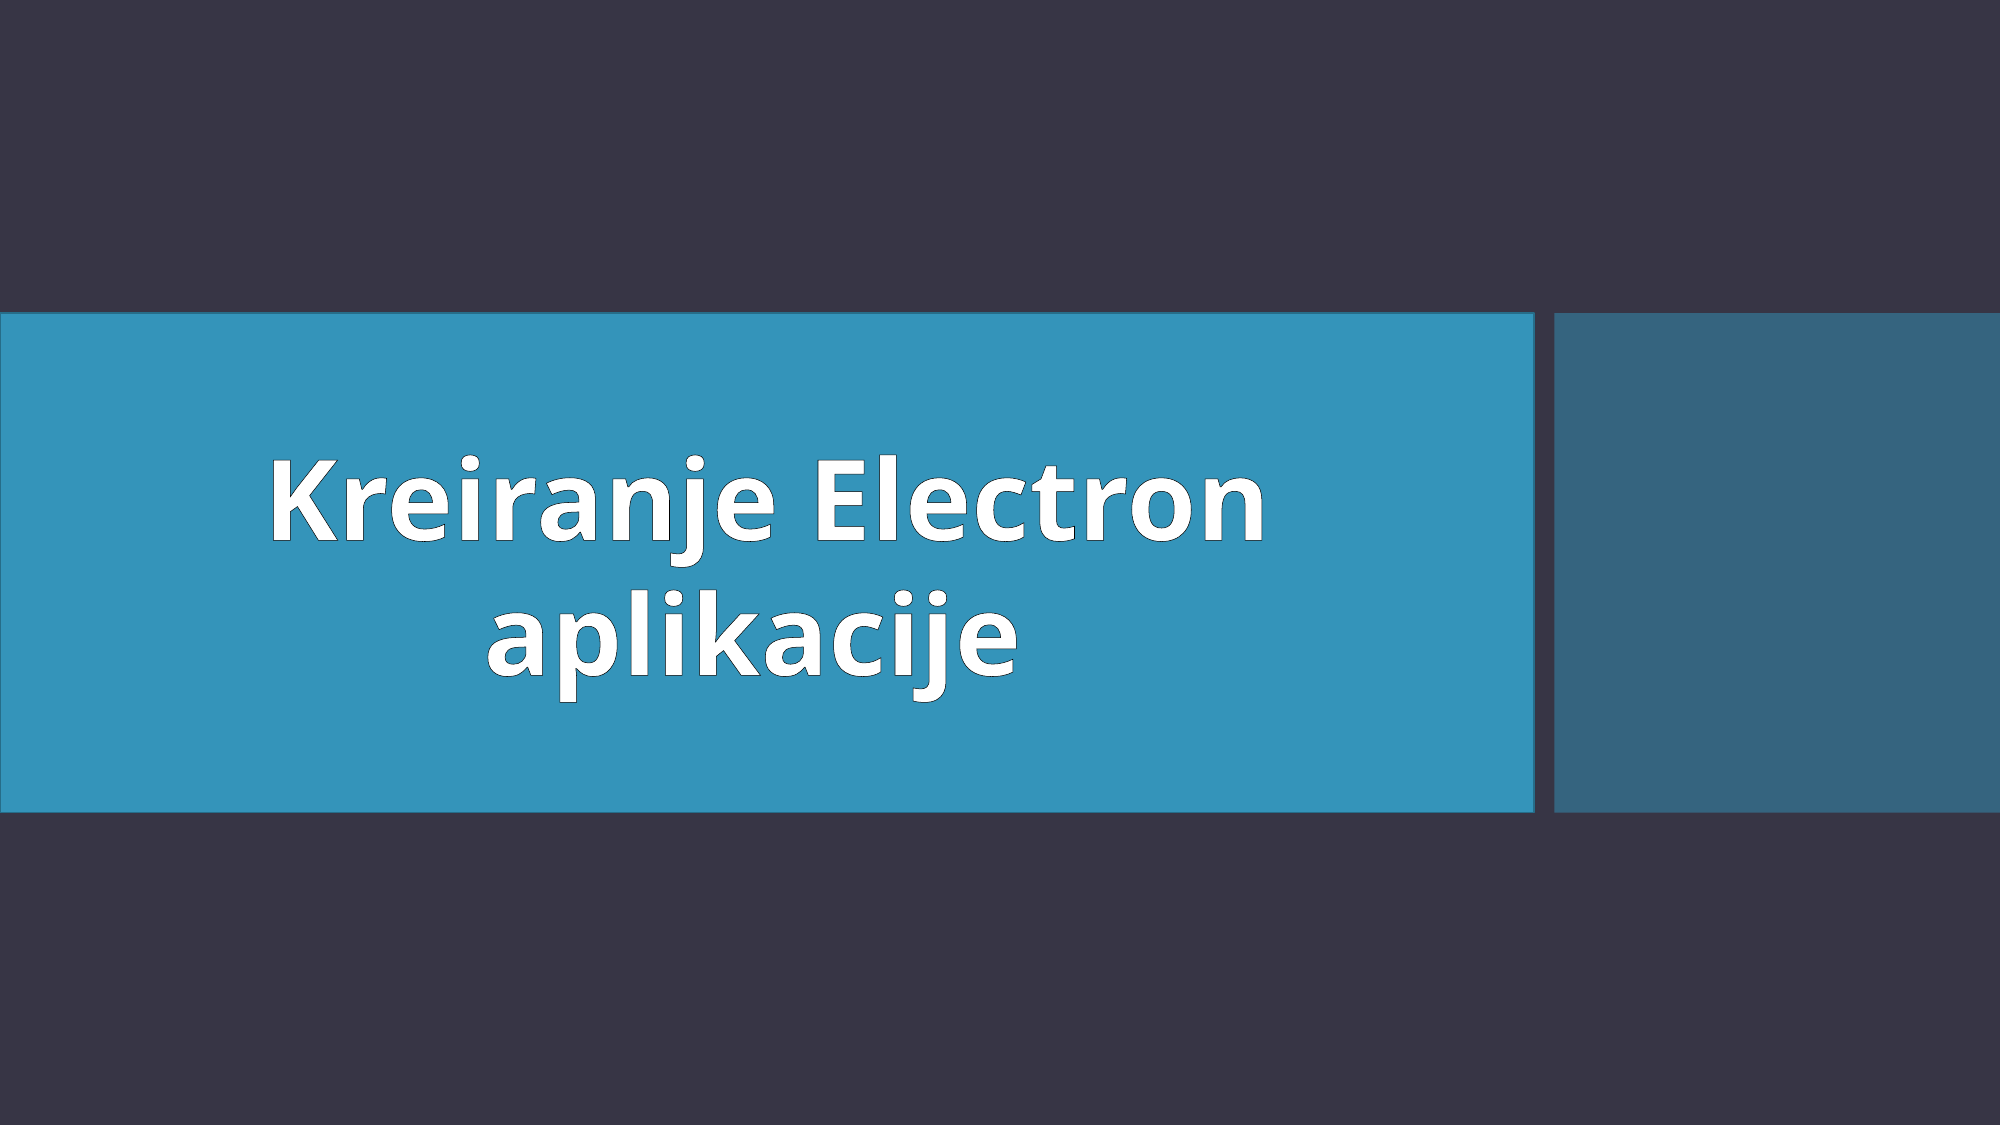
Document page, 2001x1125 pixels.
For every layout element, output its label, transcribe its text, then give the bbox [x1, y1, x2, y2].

text_box Kreiranje Electron aplikacije [0, 312, 1535, 813]
text_box [1554, 313, 2000, 813]
